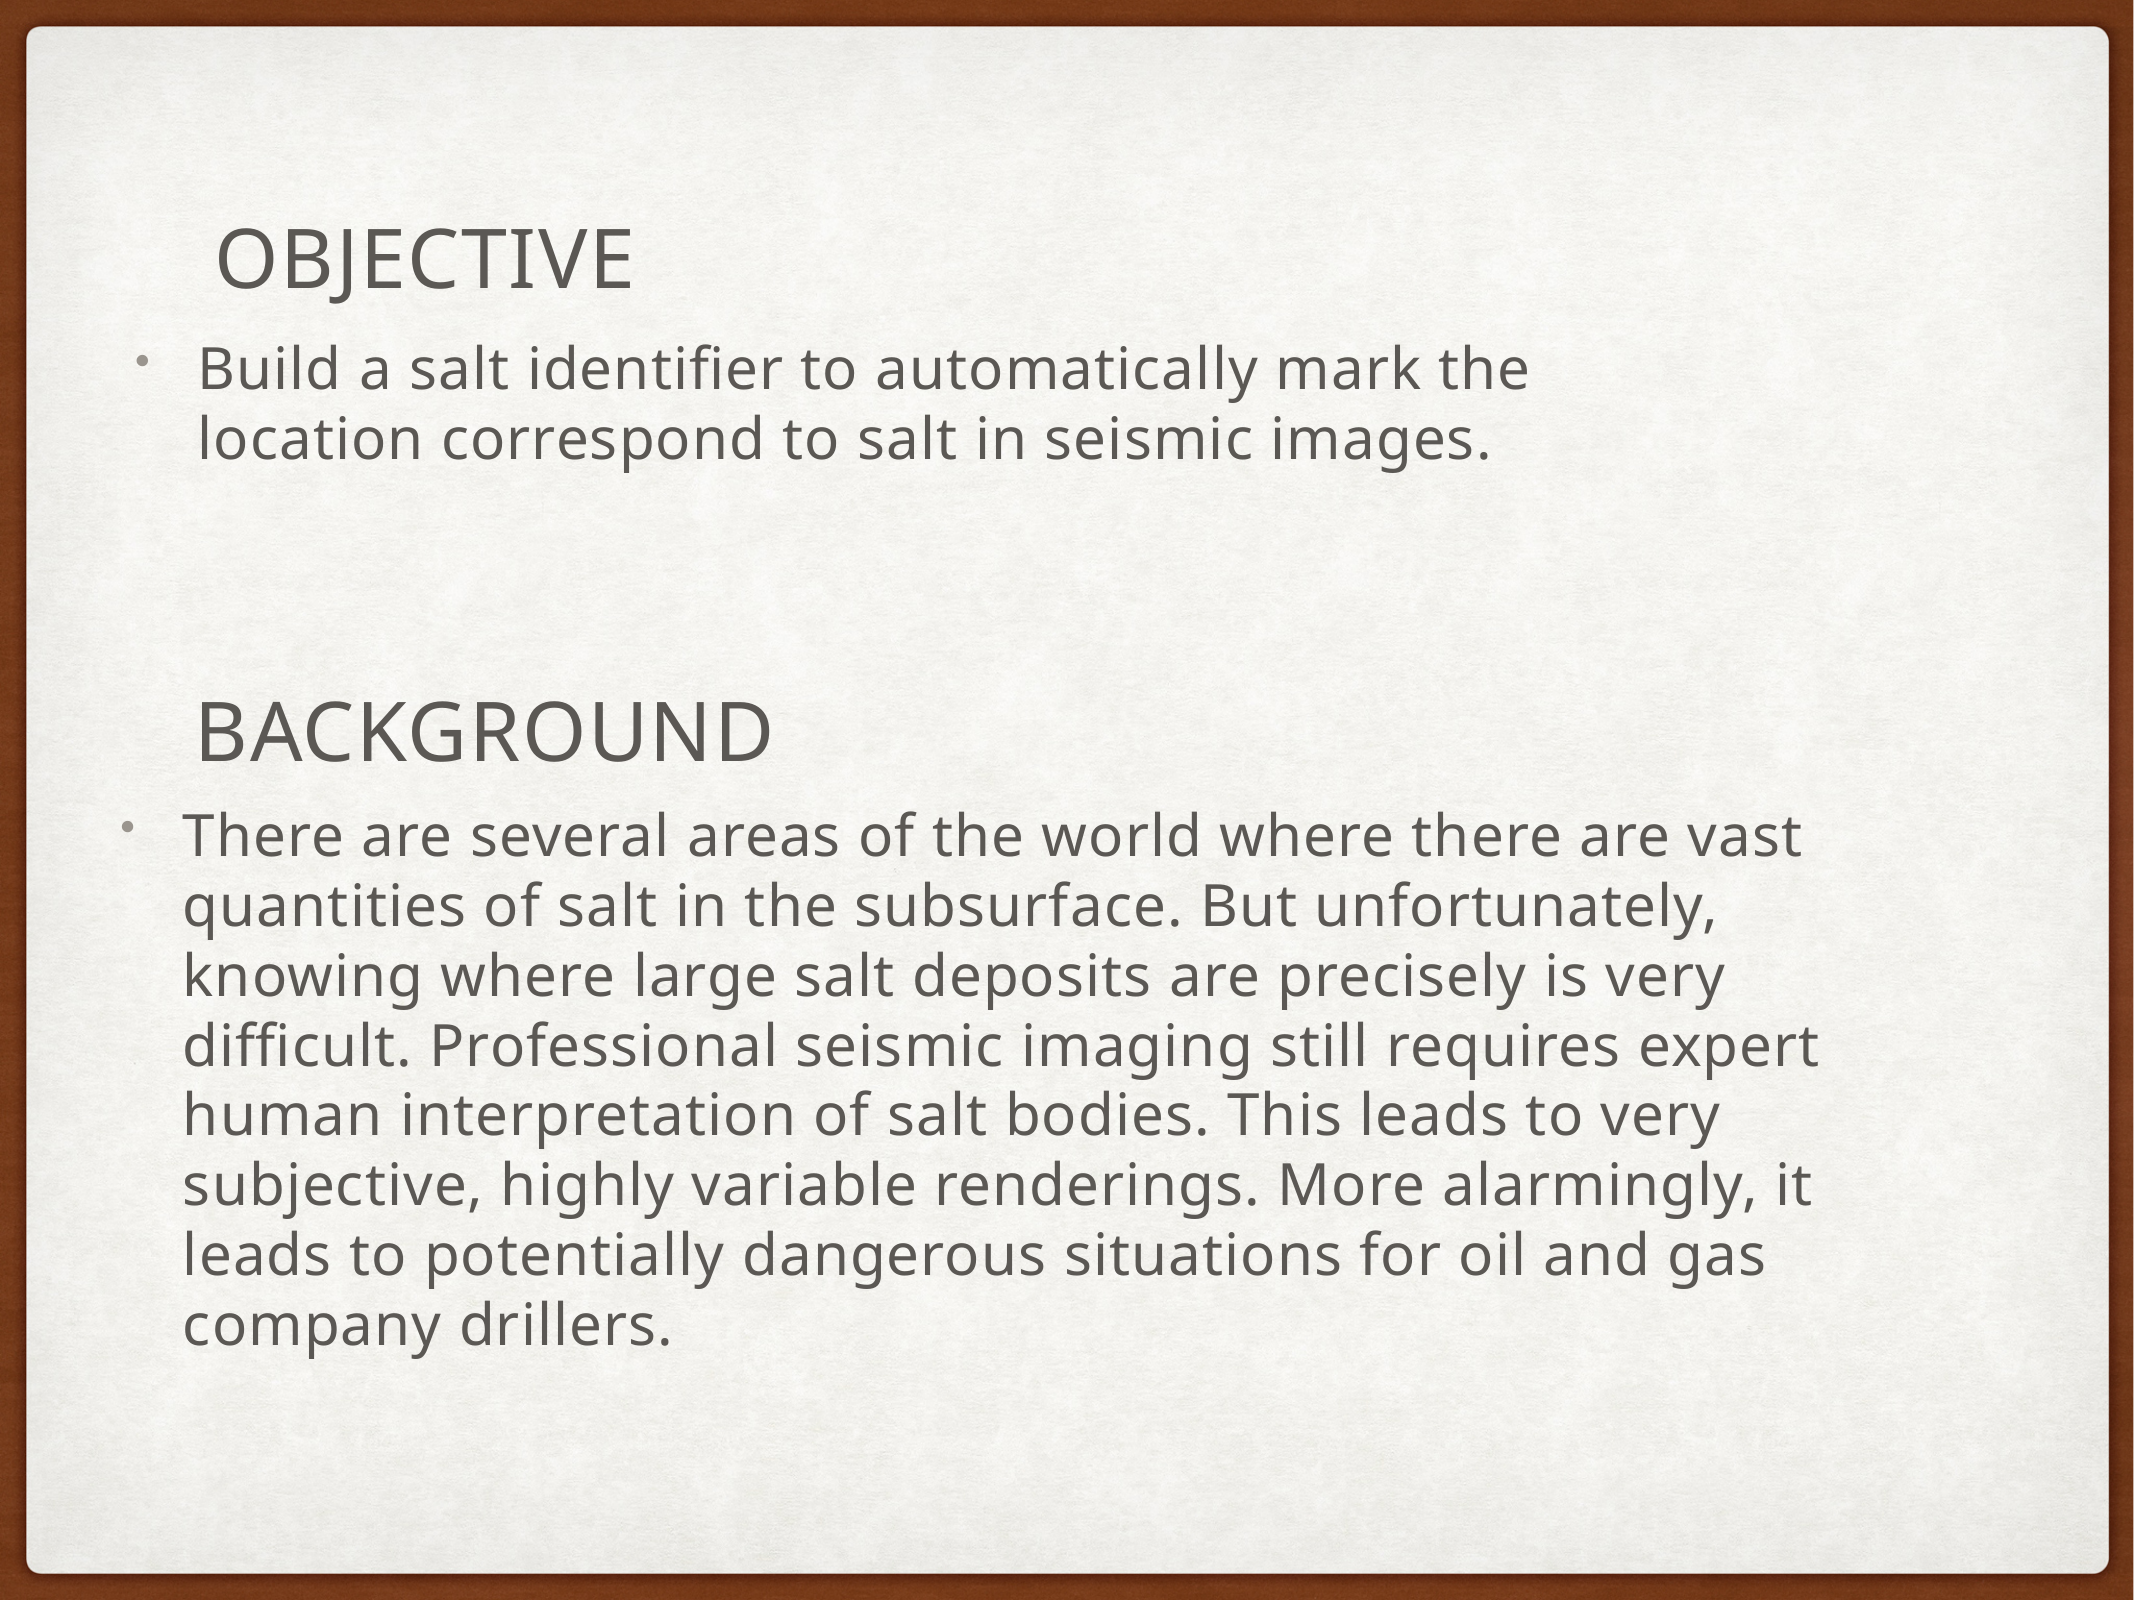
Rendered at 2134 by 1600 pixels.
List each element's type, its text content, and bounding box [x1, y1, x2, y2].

text_box Build a salt identifier to automatically mark the location correspond to salt in seismic images. [126, 323, 1731, 754]
text_box Objective [0, 197, 1382, 321]
list There are several areas of the world where there are vast quantities of salt in the subsurface. But unfortunately, knowing where large salt deposits are precisely is very difficult. Professional seismic imaging still requires expert human interpretation of salt bodies. This leads to very subjective, highly variable renderings. More alarmingly, it leads to potentially dangerous situations for oil and gas company drillers. [111, 788, 1865, 1512]
picture [0, 0, 2134, 1600]
title Background [0, 669, 1442, 794]
